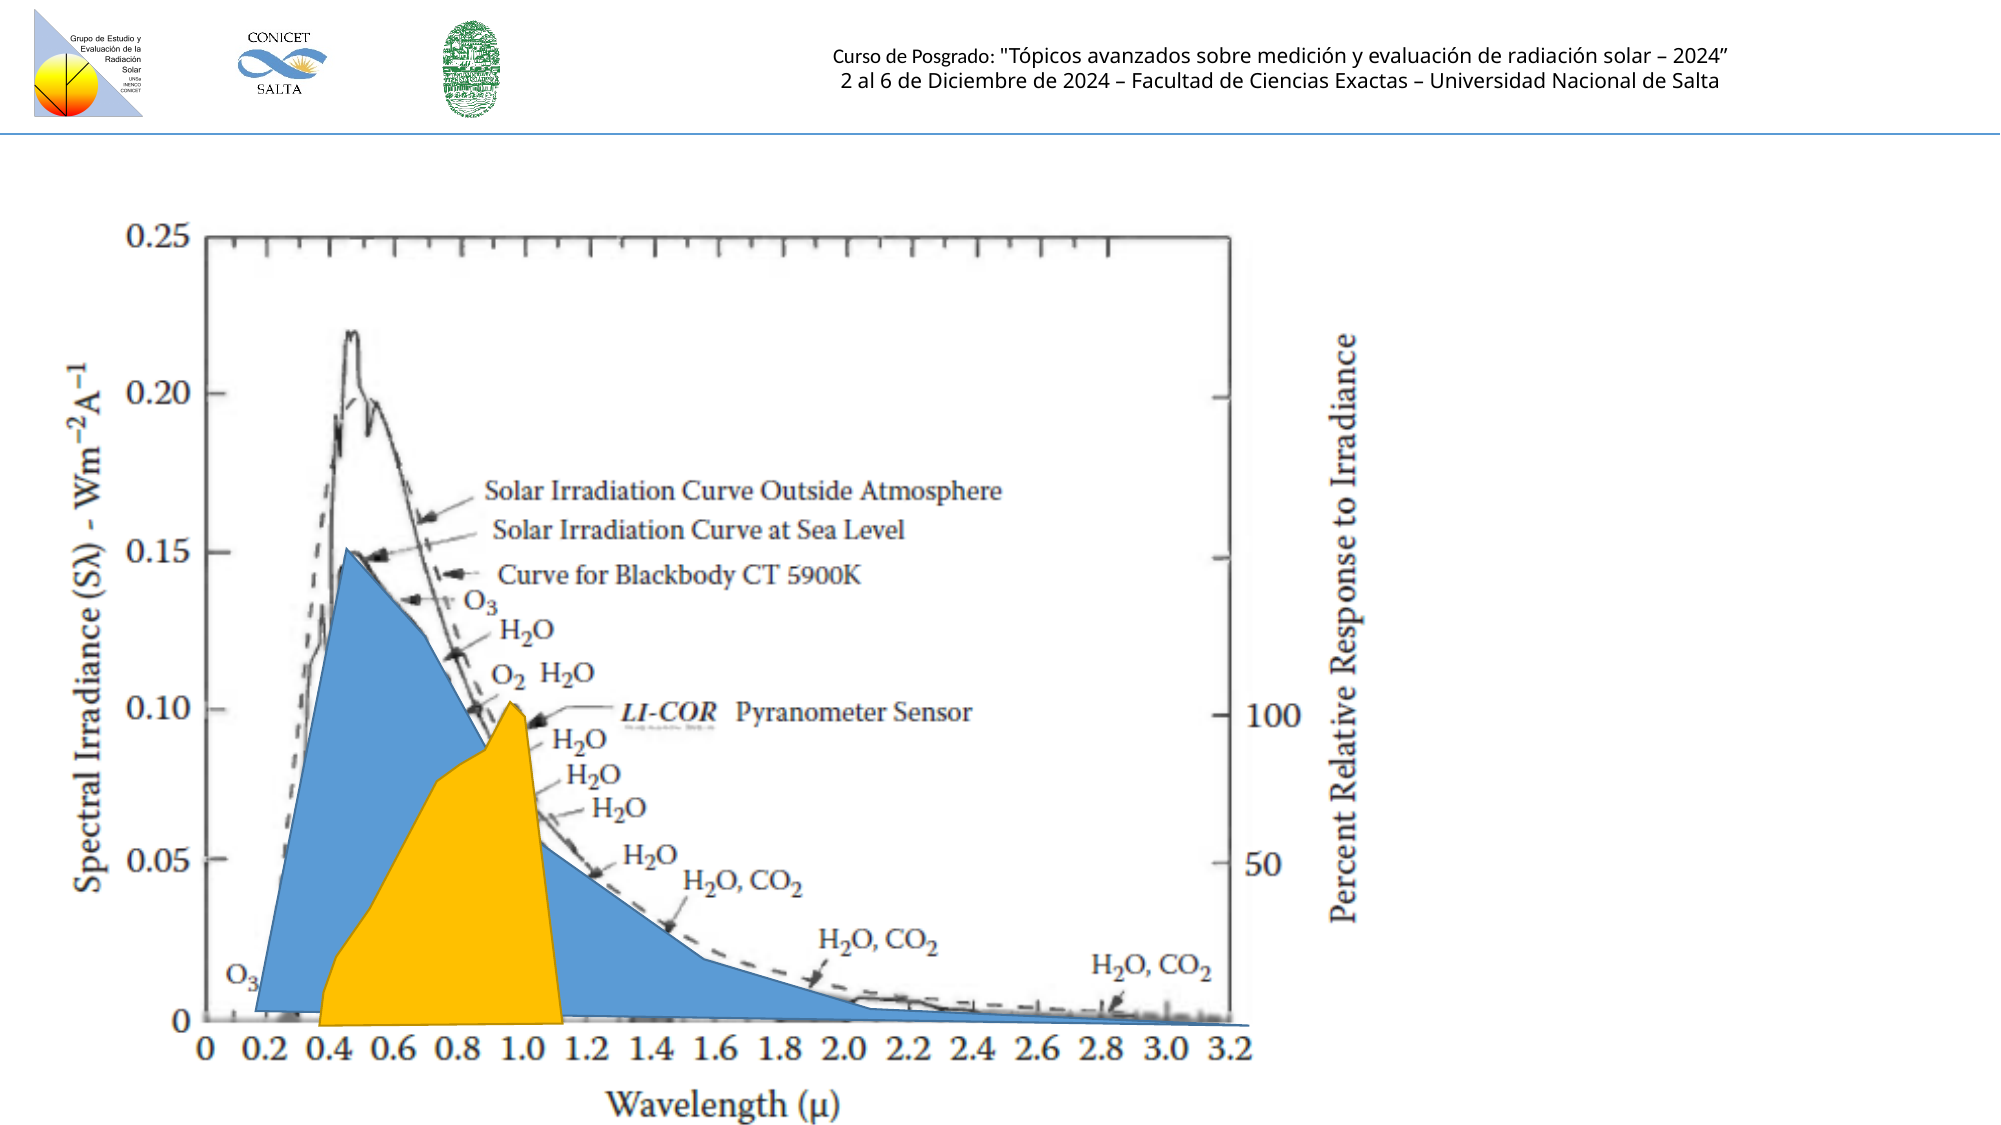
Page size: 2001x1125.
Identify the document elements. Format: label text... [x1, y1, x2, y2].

picture [34, 9, 149, 117]
picture [415, 11, 530, 126]
picture [41, 191, 1422, 1125]
text_box Curso de Posgrado: "Tópicos avanzados sobre medición y evaluación de radiación solar – 2024” 2 al 6 de Diciembre de 2024 – Facultad de Ciencias Exactas – Universidad Nacional de Salta [728, 35, 1833, 101]
picture [224, 12, 339, 127]
